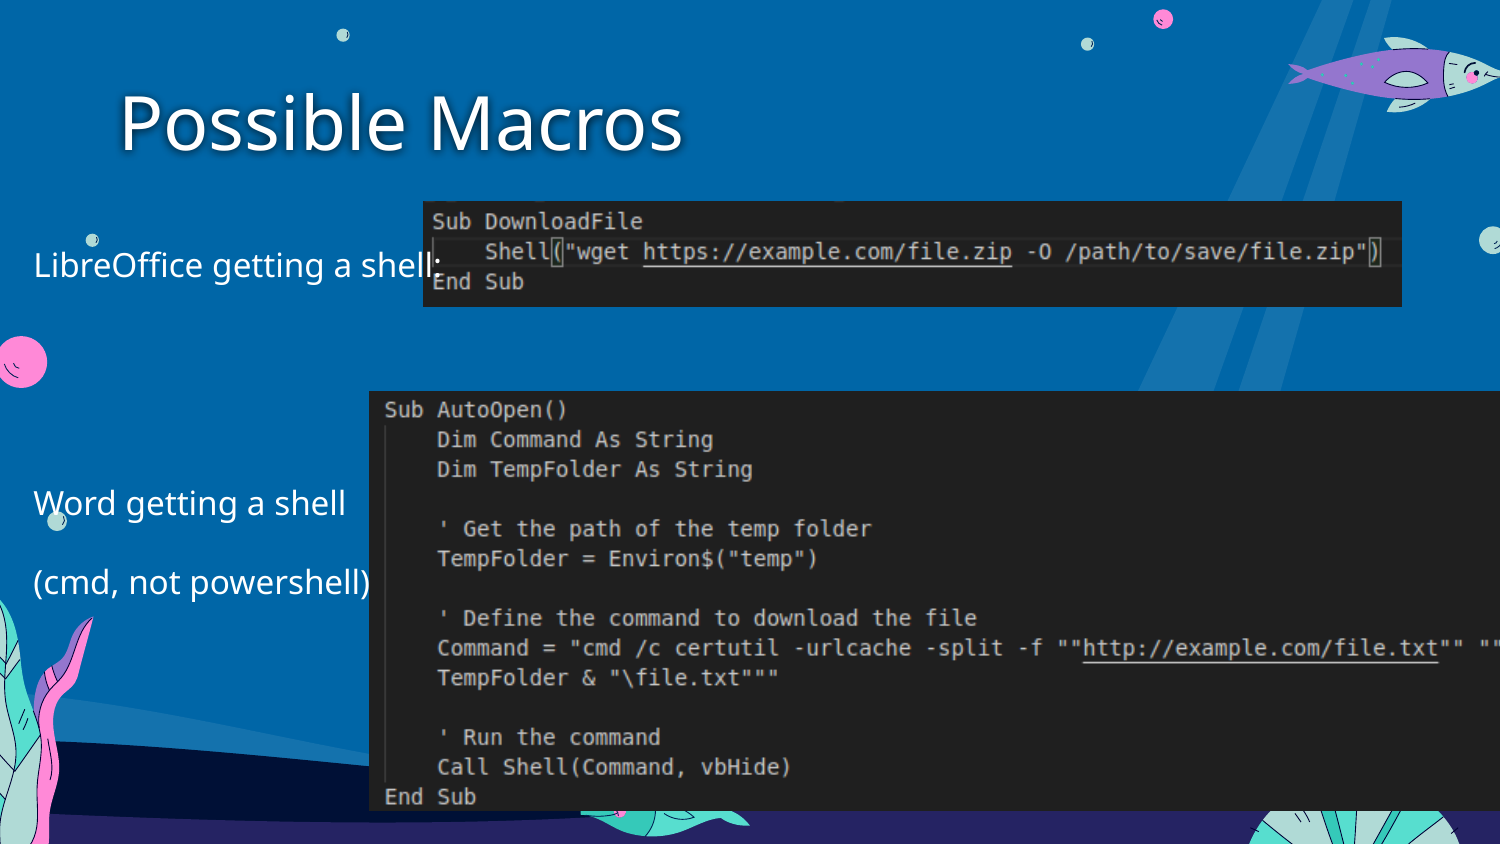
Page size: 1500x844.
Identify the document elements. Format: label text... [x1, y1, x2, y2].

picture [423, 201, 1402, 307]
title Possible Macros [118, 72, 1382, 167]
picture [369, 391, 1500, 811]
list LibreOffice getting a shell: Word getting a shell (cmd, not powershell): [33, 201, 1298, 639]
